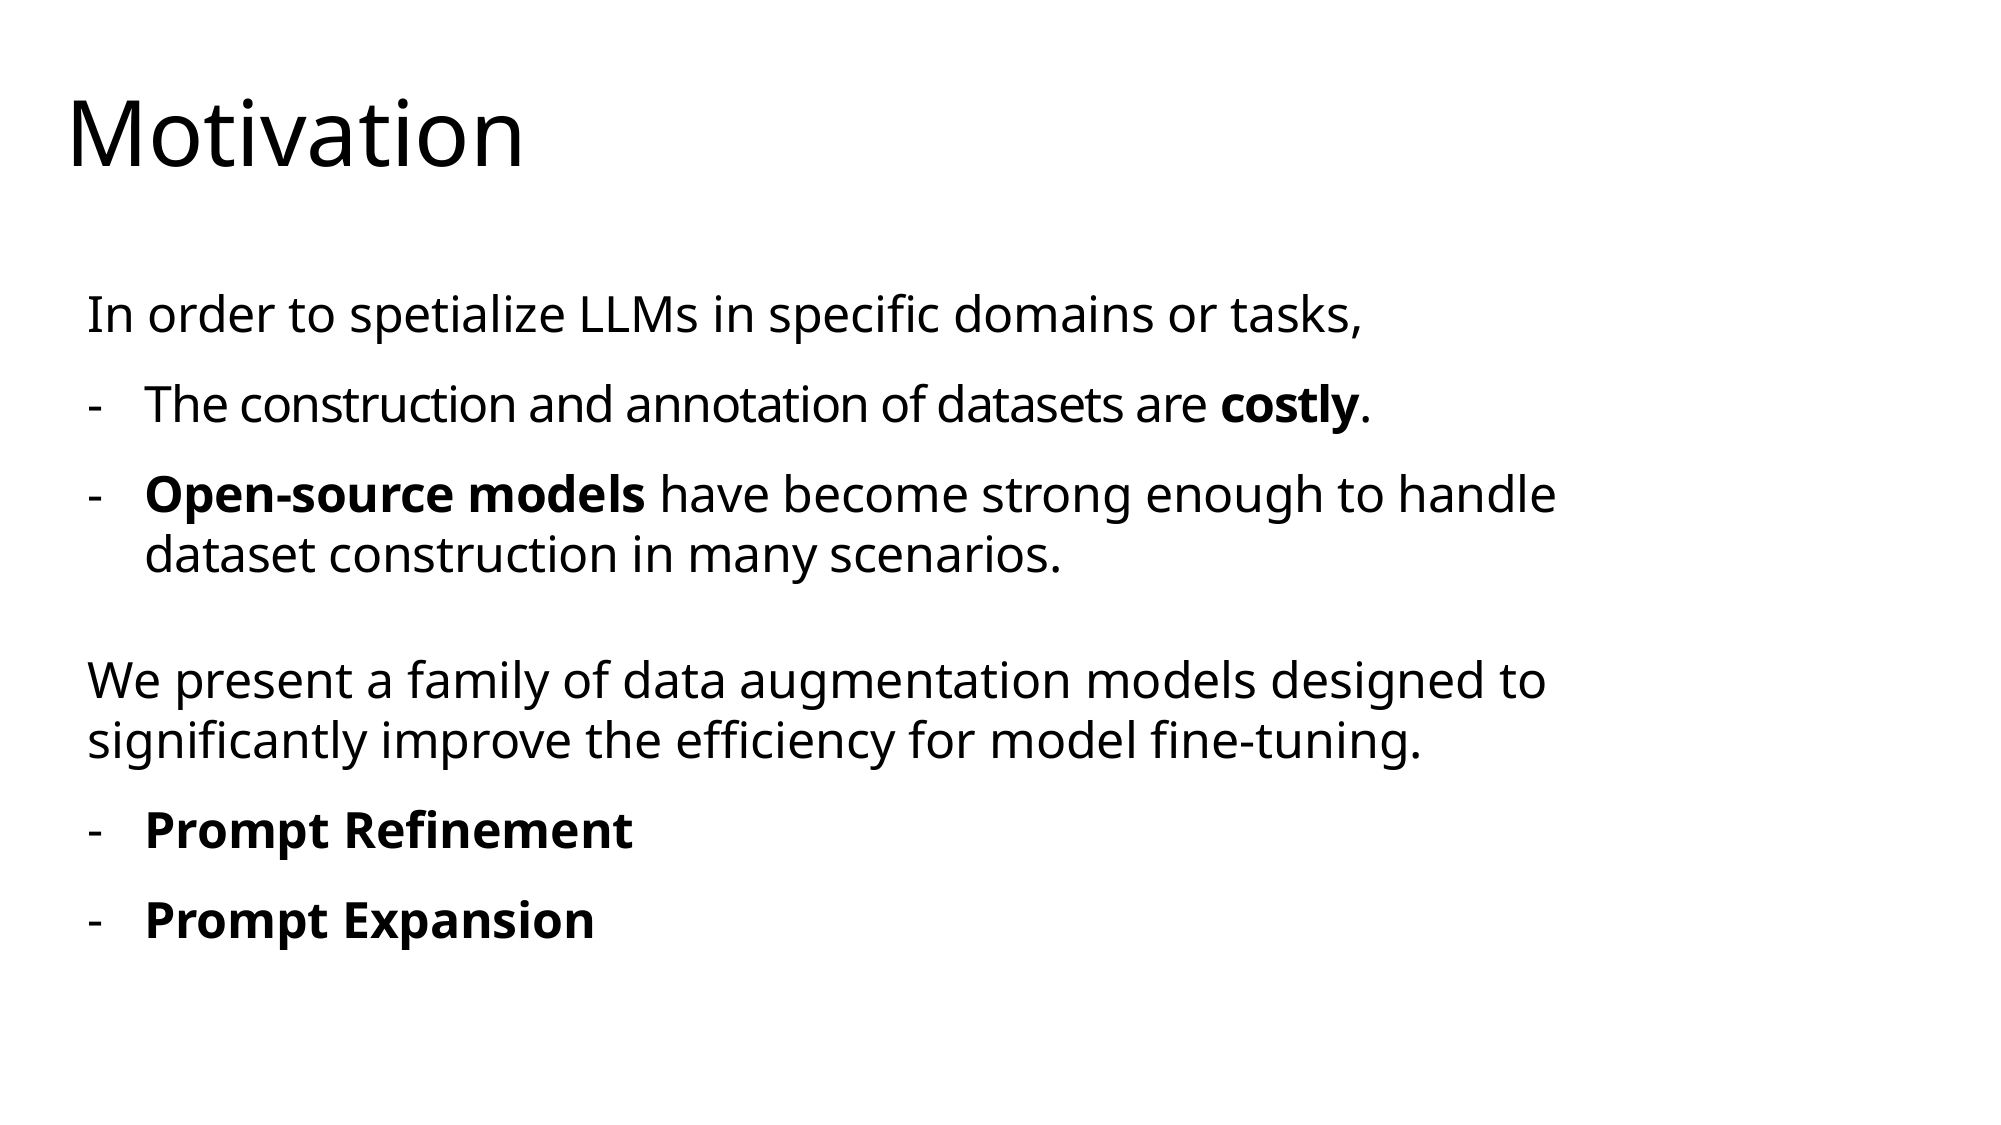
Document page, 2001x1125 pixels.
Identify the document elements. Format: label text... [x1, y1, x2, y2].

text_box In order to spetialize LLMs in specific domains or tasks, The construction and annotation of datasets are costly. Open-source models have become strong enough to handle dataset construction in many scenarios. We present a family of data augmentation models designed to significantly improve the efficiency for model fine-tuning. Prompt Refinement Prompt Expansion [85, 282, 1632, 949]
title Motivation [62, 74, 1938, 263]
